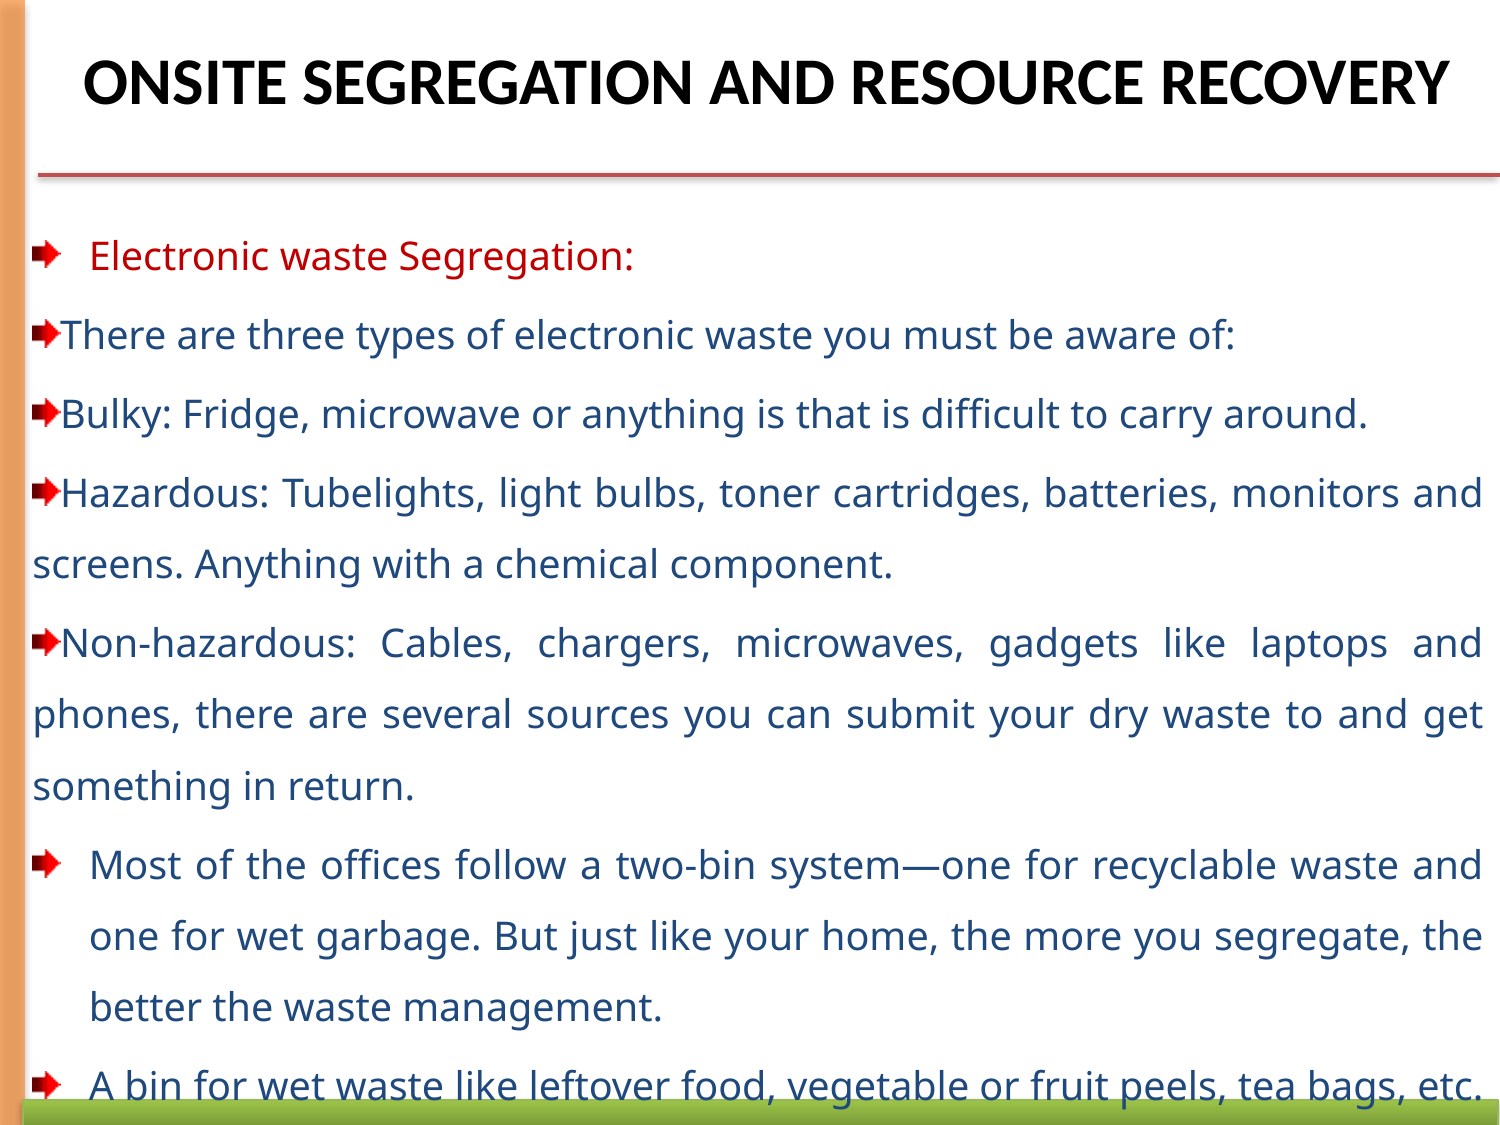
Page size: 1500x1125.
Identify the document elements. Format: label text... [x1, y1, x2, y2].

picture [32, 628, 61, 656]
text_box ONSITE SEGREGATION AND RESOURCE RECOVERY [25, 30, 1500, 126]
picture [32, 477, 61, 506]
picture [32, 398, 61, 427]
picture [32, 849, 61, 878]
picture [32, 240, 61, 268]
list Electronic waste Segregation: There are three types of electronic waste you must be aware of: Bulky: Fridge, microwave or anything is that is difficult to carry around. Hazardous: Tubelights, light bulbs, toner cartridges, batteries, monitors and screens. Anything with a chemical component. Non-hazardous: Cables, chargers, microwaves, gadgets like laptops and phones, there are several sources you can submit your dry waste to and get something in return. Most of the offices follow a two-bin system—one for recyclable waste and one for wet garbage. But just like your home, the more you segregate, the better the waste management. A bin for wet waste like leftover food, vegetable or fruit peels, tea bags, etc. in the canteen or cafeteria. If the volume of wet waste is vast, an office can also follow on-site composting. [17, 199, 1500, 1102]
picture [32, 1071, 61, 1099]
picture [32, 319, 61, 348]
